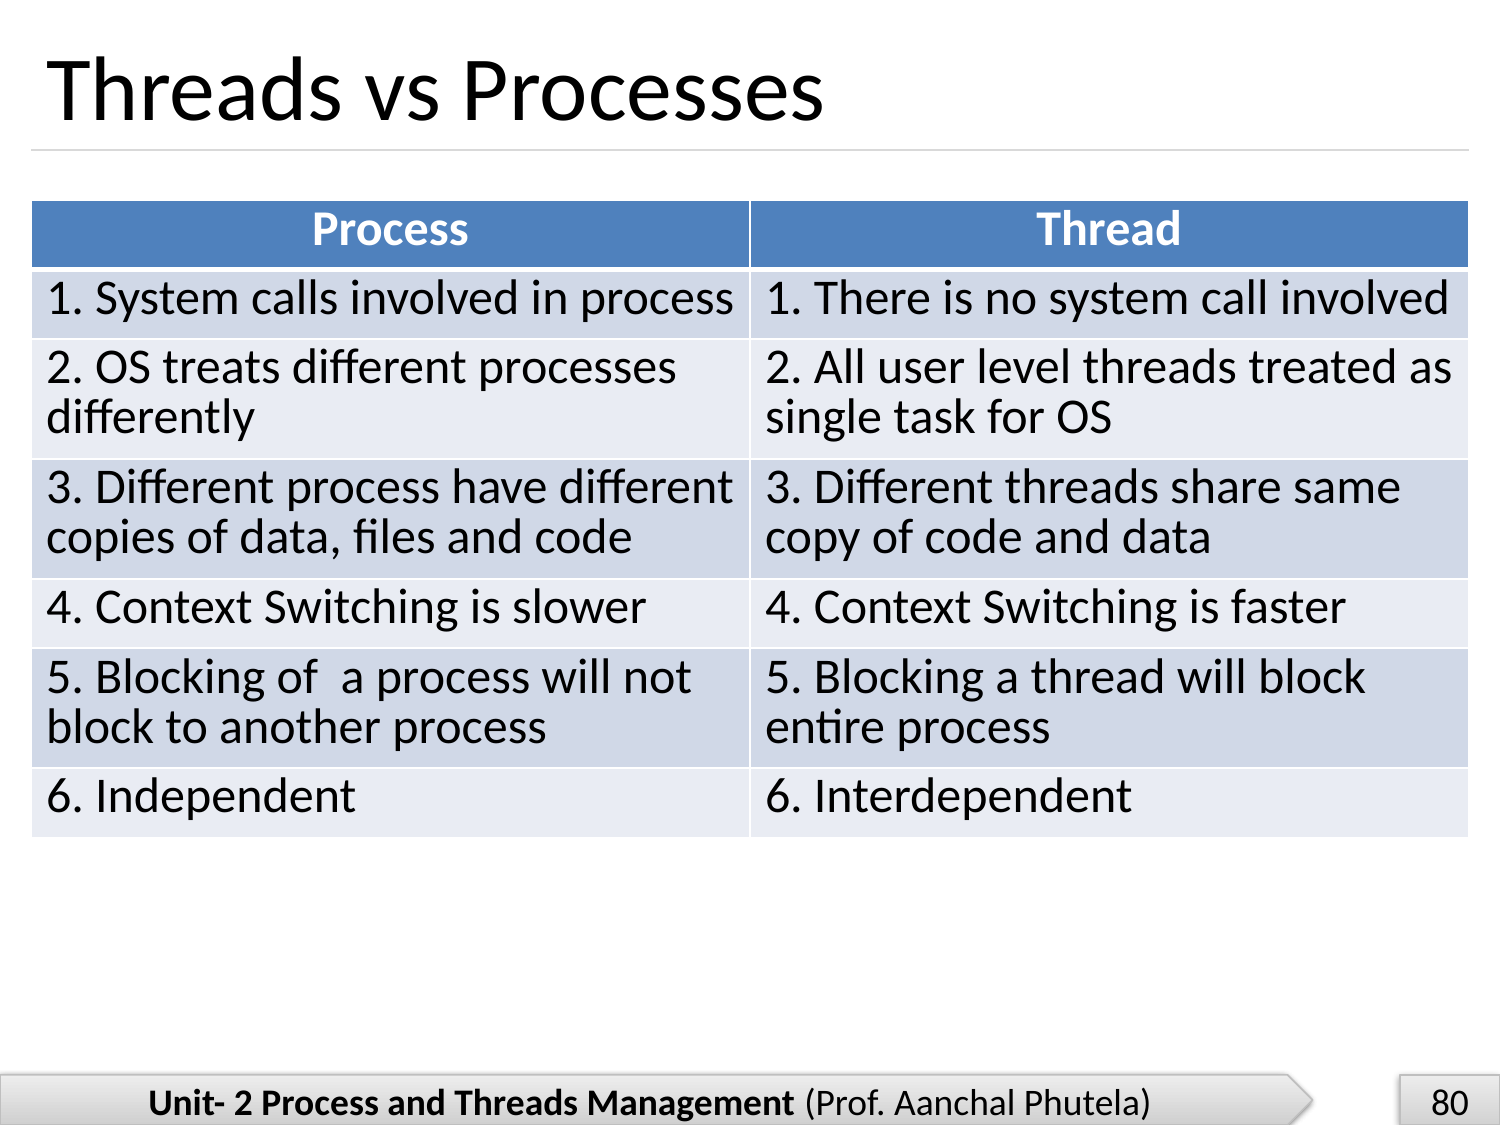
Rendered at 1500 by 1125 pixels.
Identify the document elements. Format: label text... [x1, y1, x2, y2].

table_cell 3. Different threads share same copy of code and data [751, 460, 1468, 578]
table_header Process [32, 201, 749, 267]
table_cell 6. Independent [32, 769, 749, 837]
table_cell 6. Interdependent [751, 769, 1468, 837]
table_cell 1. There is no system call involved [751, 272, 1468, 338]
table_cell 4. Context Switching is slower [32, 580, 749, 647]
table_cell 2. All user level threads treated as single task for OS [751, 340, 1468, 458]
table_cell 1. System calls involved in process [32, 272, 749, 338]
table_cell 4. Context Switching is faster [751, 580, 1468, 647]
table_cell 5. Blocking a thread will block entire process [751, 649, 1468, 767]
table_cell 2. OS treats different processes differently [32, 340, 749, 458]
table_cell 5. Blocking of a process will not block to another process [32, 649, 749, 767]
table_header Thread [751, 201, 1468, 267]
table_cell 3. Different process have different copies of data, files and code [32, 460, 749, 578]
title Threads vs Processes [31, 17, 1469, 150]
